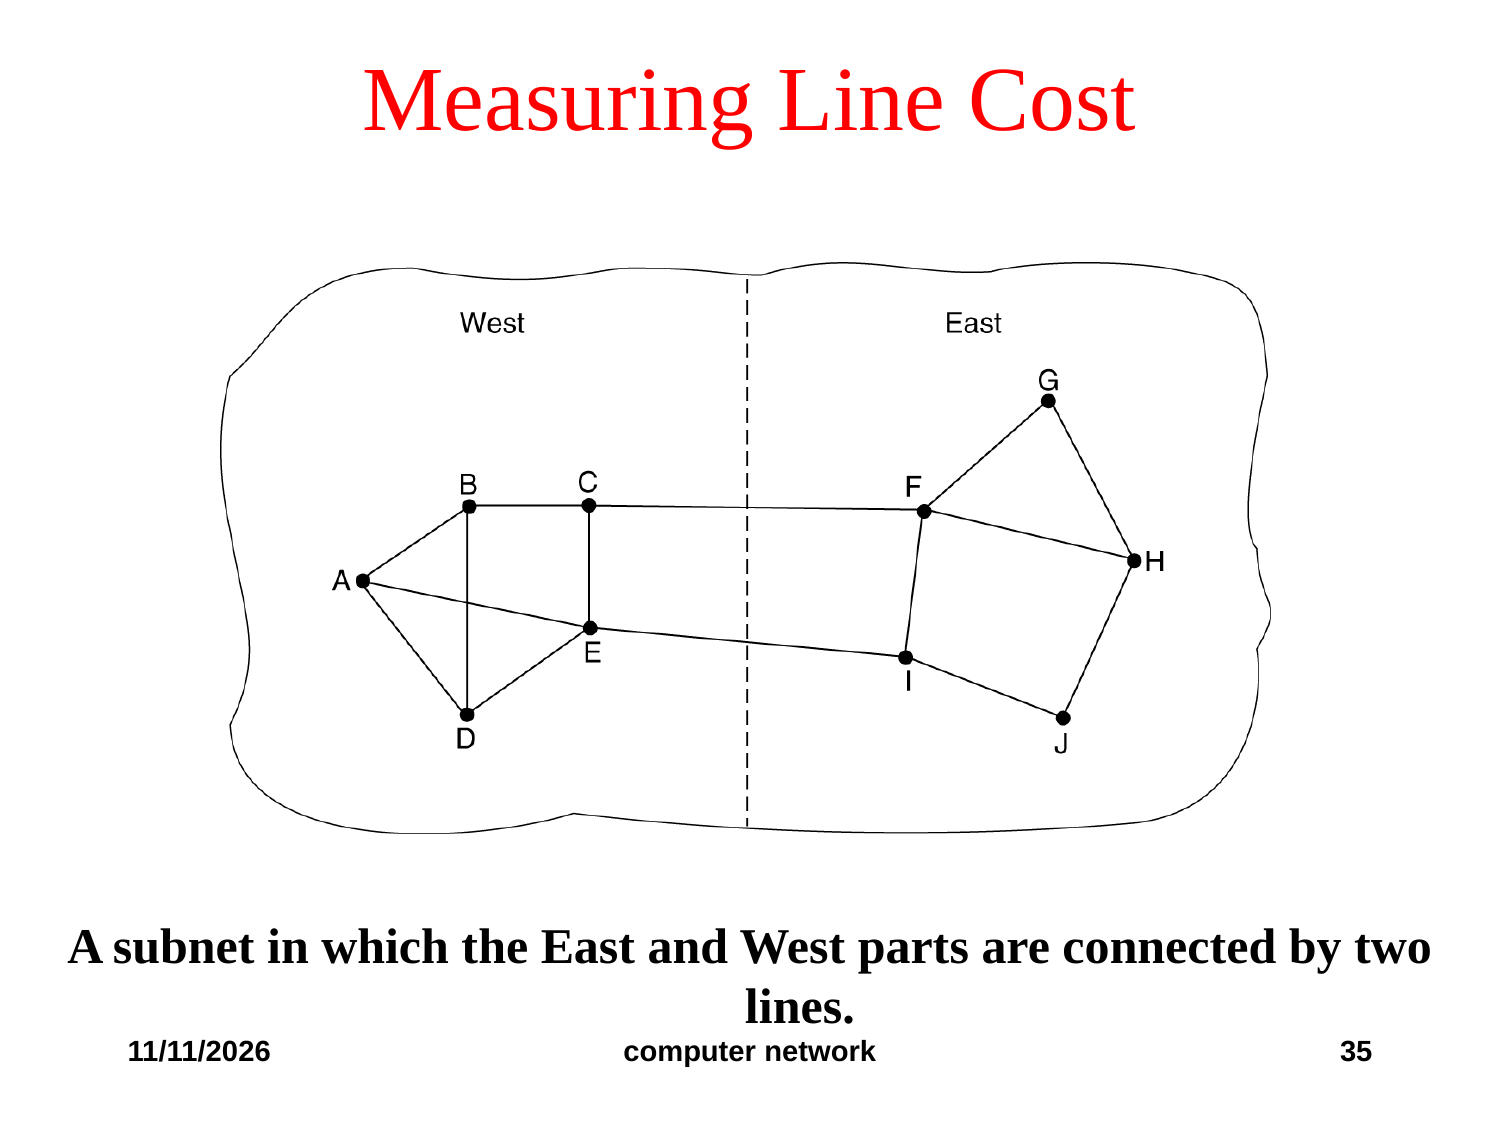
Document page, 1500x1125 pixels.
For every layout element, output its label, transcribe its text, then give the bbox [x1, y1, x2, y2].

slide_number 35 [1074, 1044, 1388, 1100]
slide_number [112, 1044, 425, 1100]
picture [220, 262, 1271, 834]
title Measuring Line Cost [0, 0, 1500, 188]
footer computer network [512, 1044, 988, 1100]
list A subnet in which the East and West parts are connected by two lines. [0, 906, 1500, 1044]
